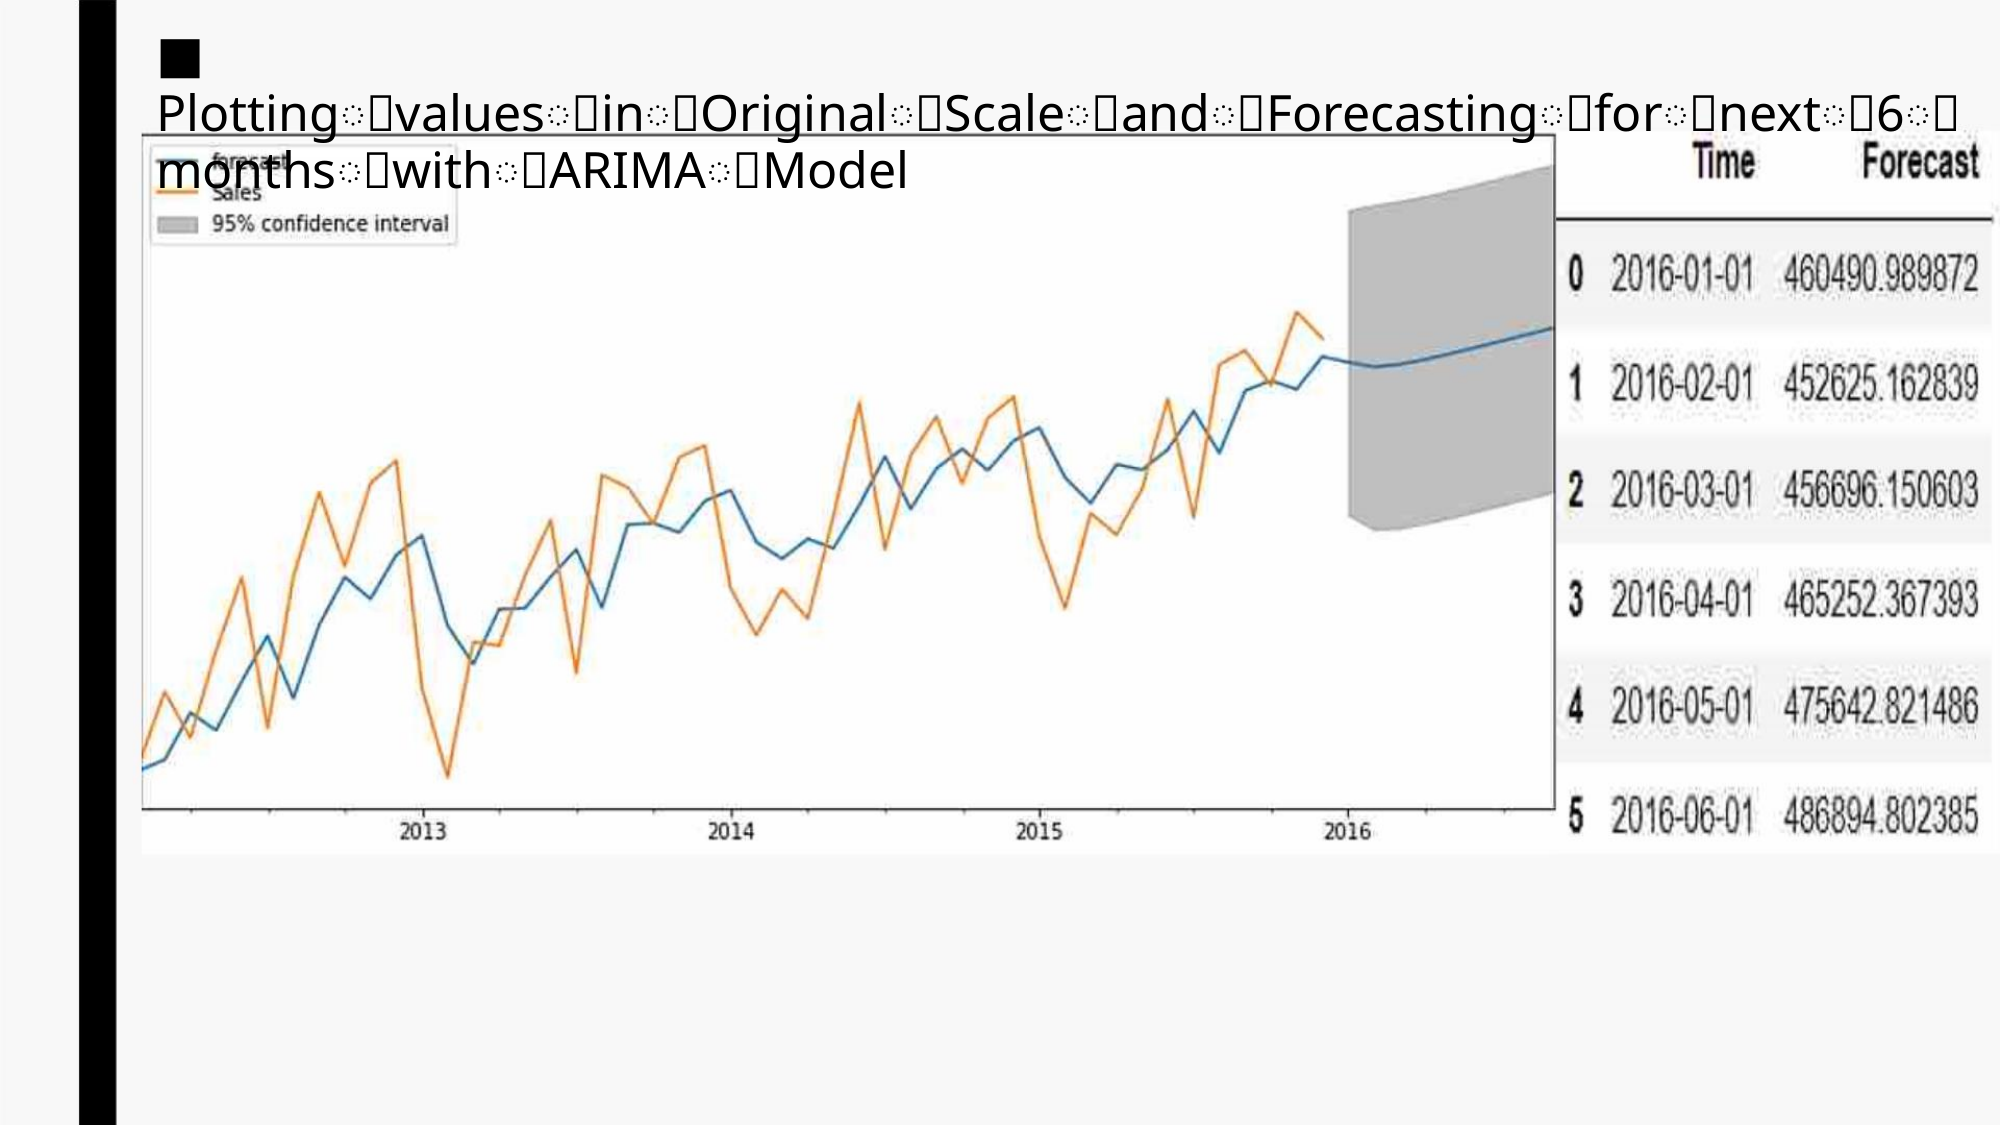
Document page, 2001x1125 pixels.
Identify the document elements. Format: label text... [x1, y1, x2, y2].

text_box [0, 0, 2000, 1125]
text_box ■ PlottingꢀvaluesꢀinꢀOriginalꢀScaleꢀandꢀForecastingꢀforꢀnextꢀ6ꢀmonthsꢀwithꢀARIMAꢀModel [156, 25, 1980, 199]
